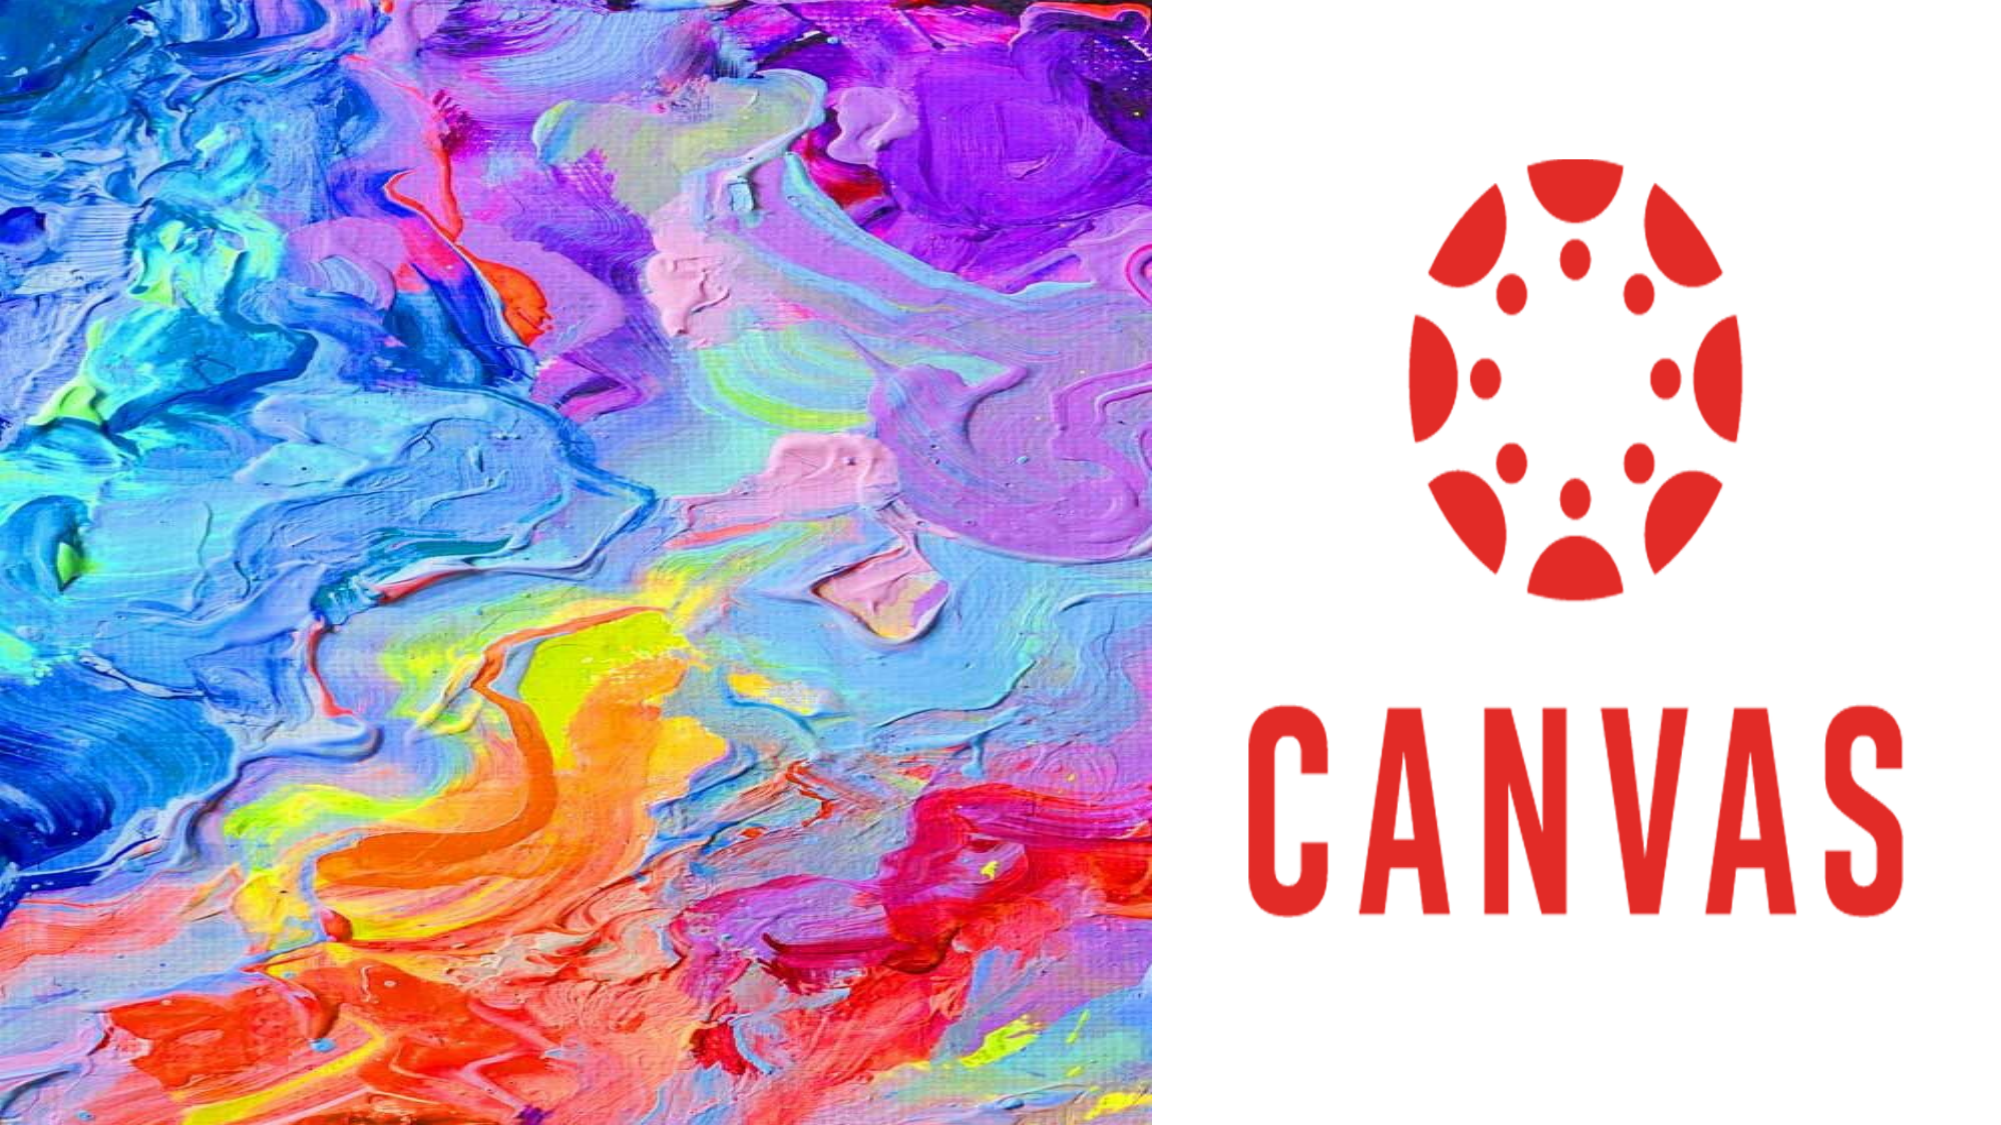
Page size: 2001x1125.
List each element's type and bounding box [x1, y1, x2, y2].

picture [1152, 0, 2000, 1125]
list [0, 0, 1152, 1125]
